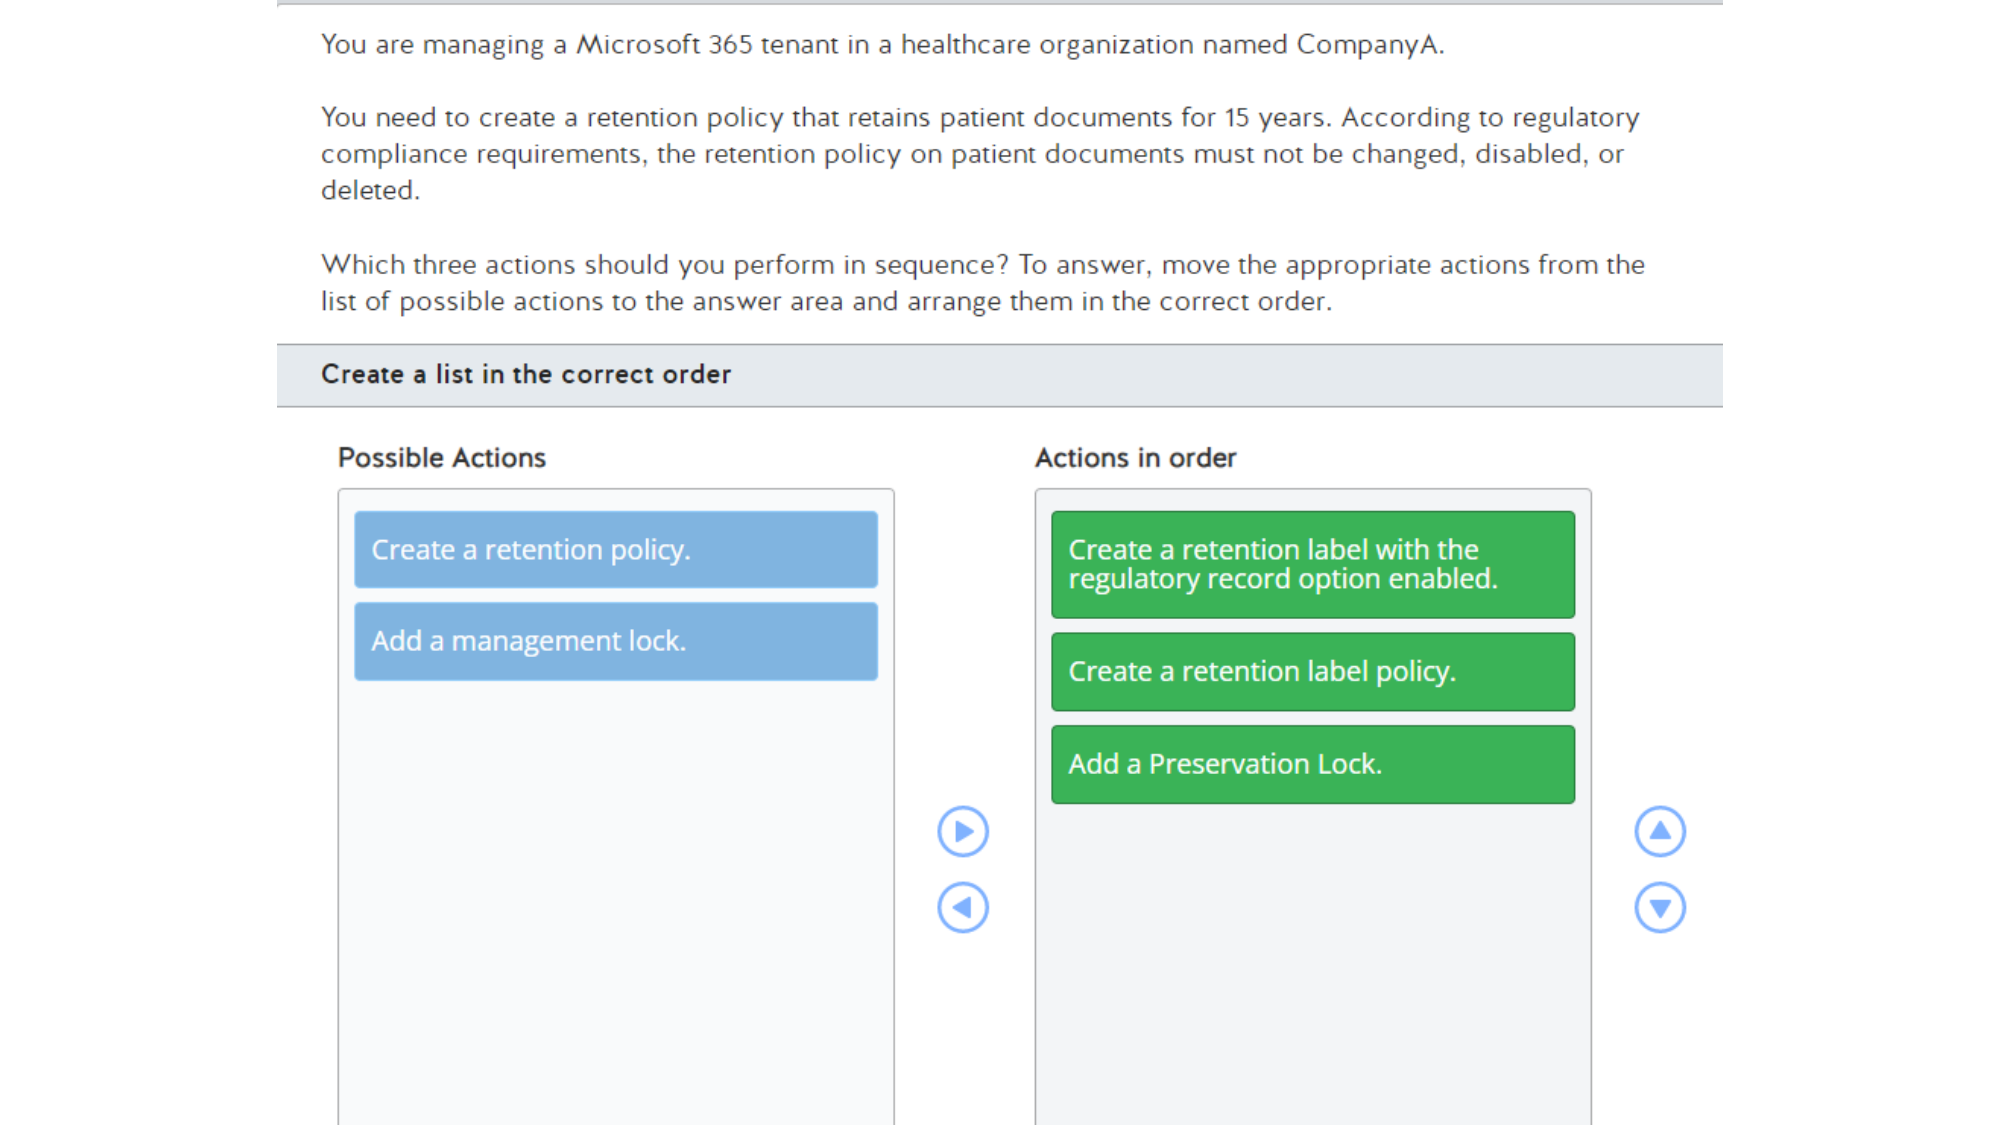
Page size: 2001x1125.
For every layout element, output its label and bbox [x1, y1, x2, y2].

picture [277, 0, 1723, 1125]
